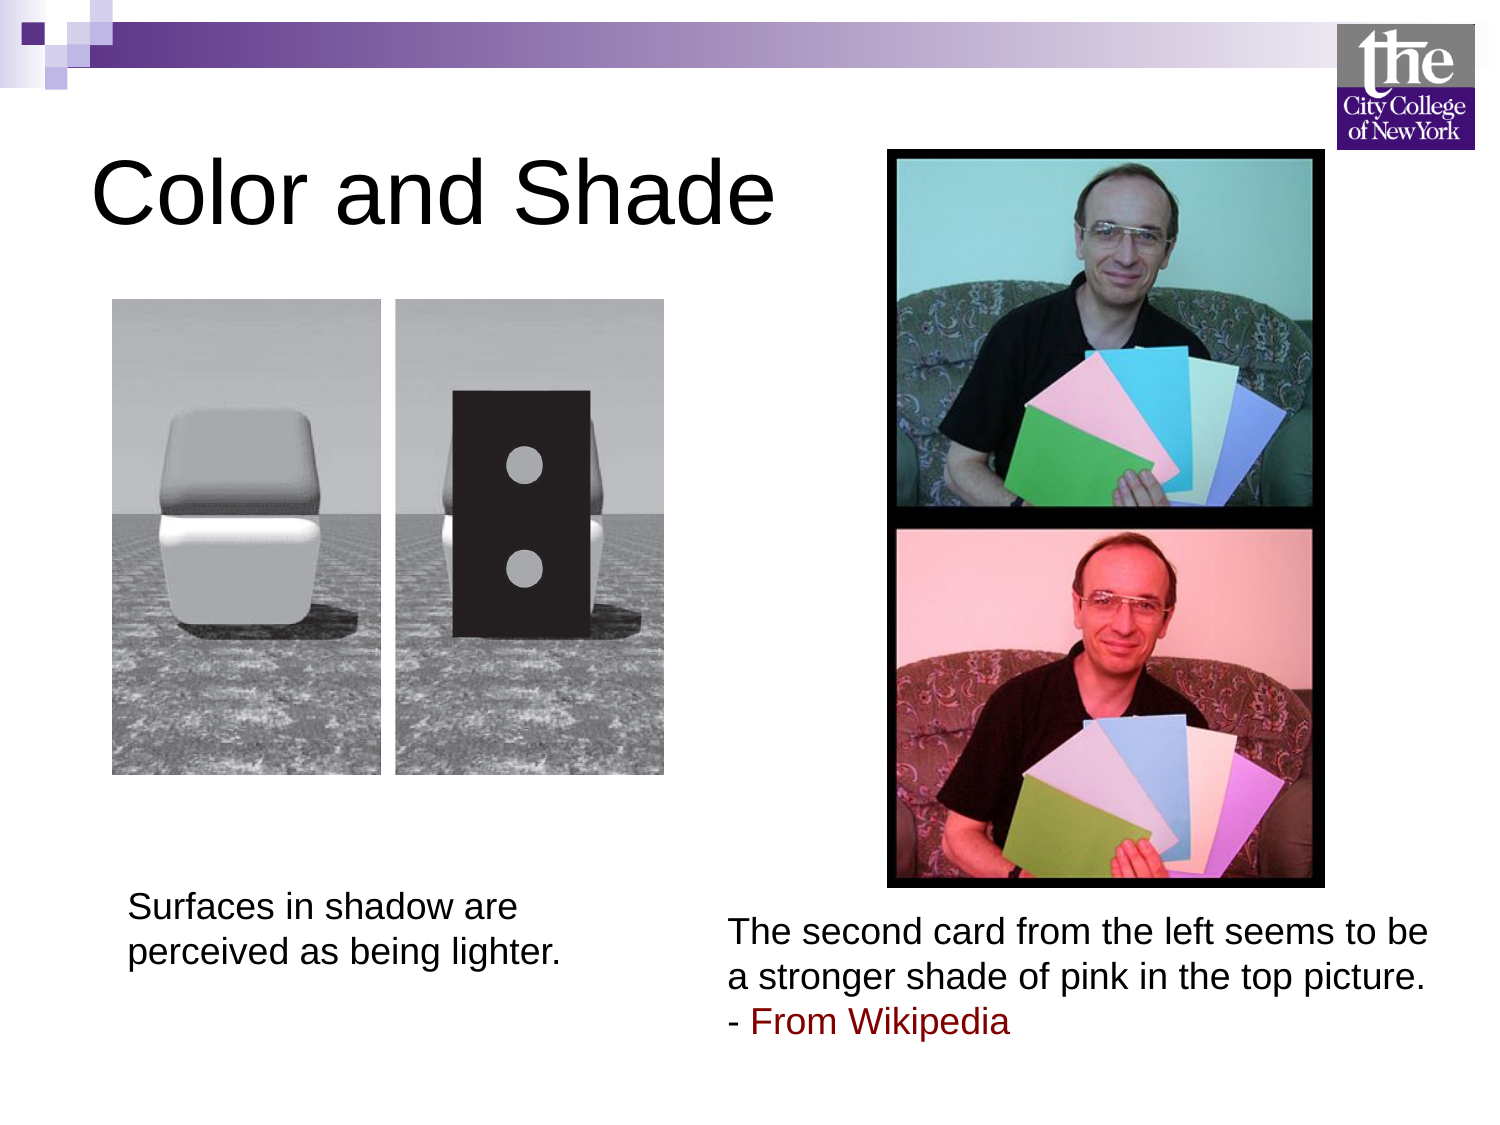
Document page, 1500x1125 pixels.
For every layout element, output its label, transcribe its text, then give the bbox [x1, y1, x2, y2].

picture [1337, 24, 1475, 150]
text_box Surfaces in shadow are perceived as being lighter. [112, 874, 675, 980]
picture [887, 149, 1325, 888]
text_box The second card from the left seems to be a stronger shade of pink in the top picture. - From Wikipedia [712, 899, 1463, 1050]
picture [112, 299, 664, 776]
title Color and Shade [74, 74, 1426, 301]
